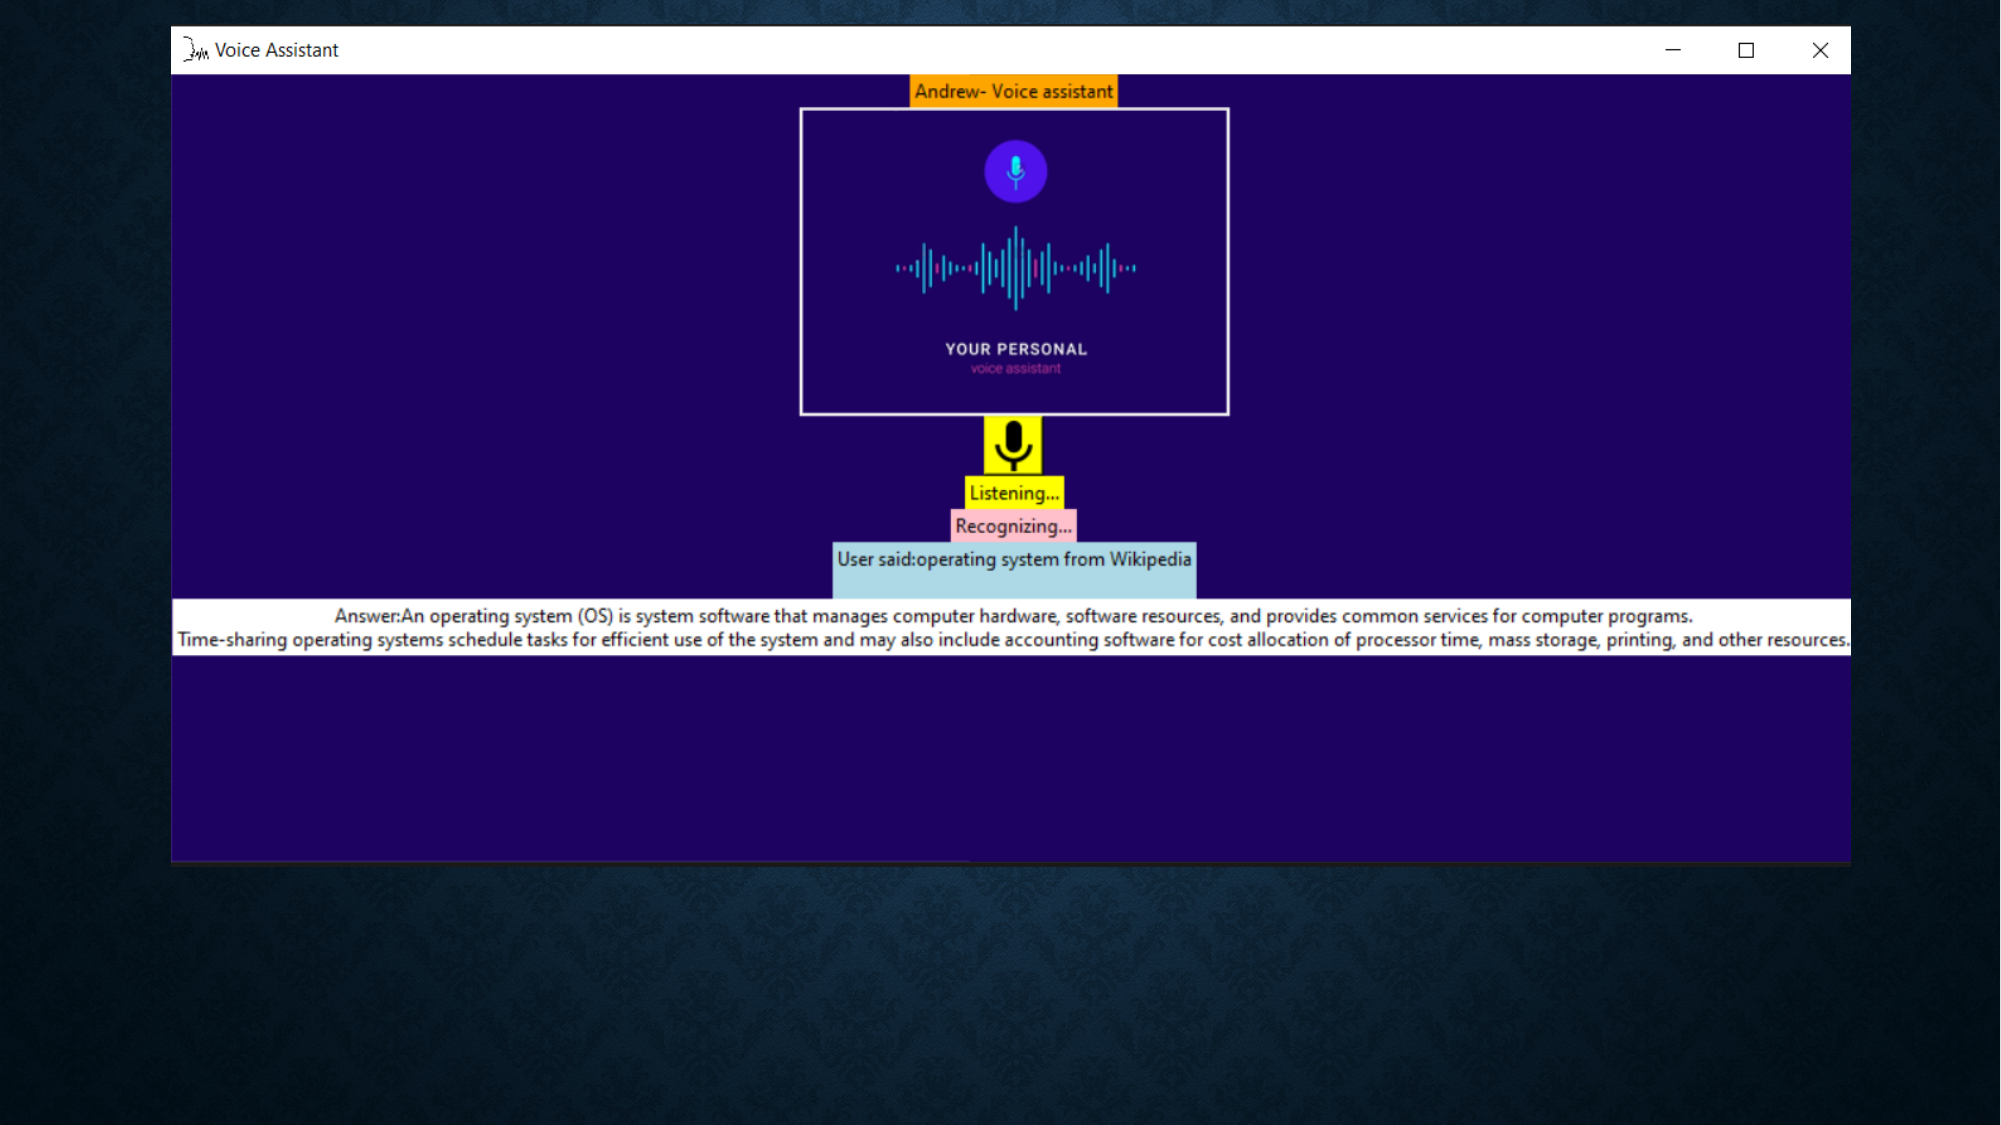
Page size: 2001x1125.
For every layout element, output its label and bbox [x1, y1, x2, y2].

list [170, 23, 1851, 868]
